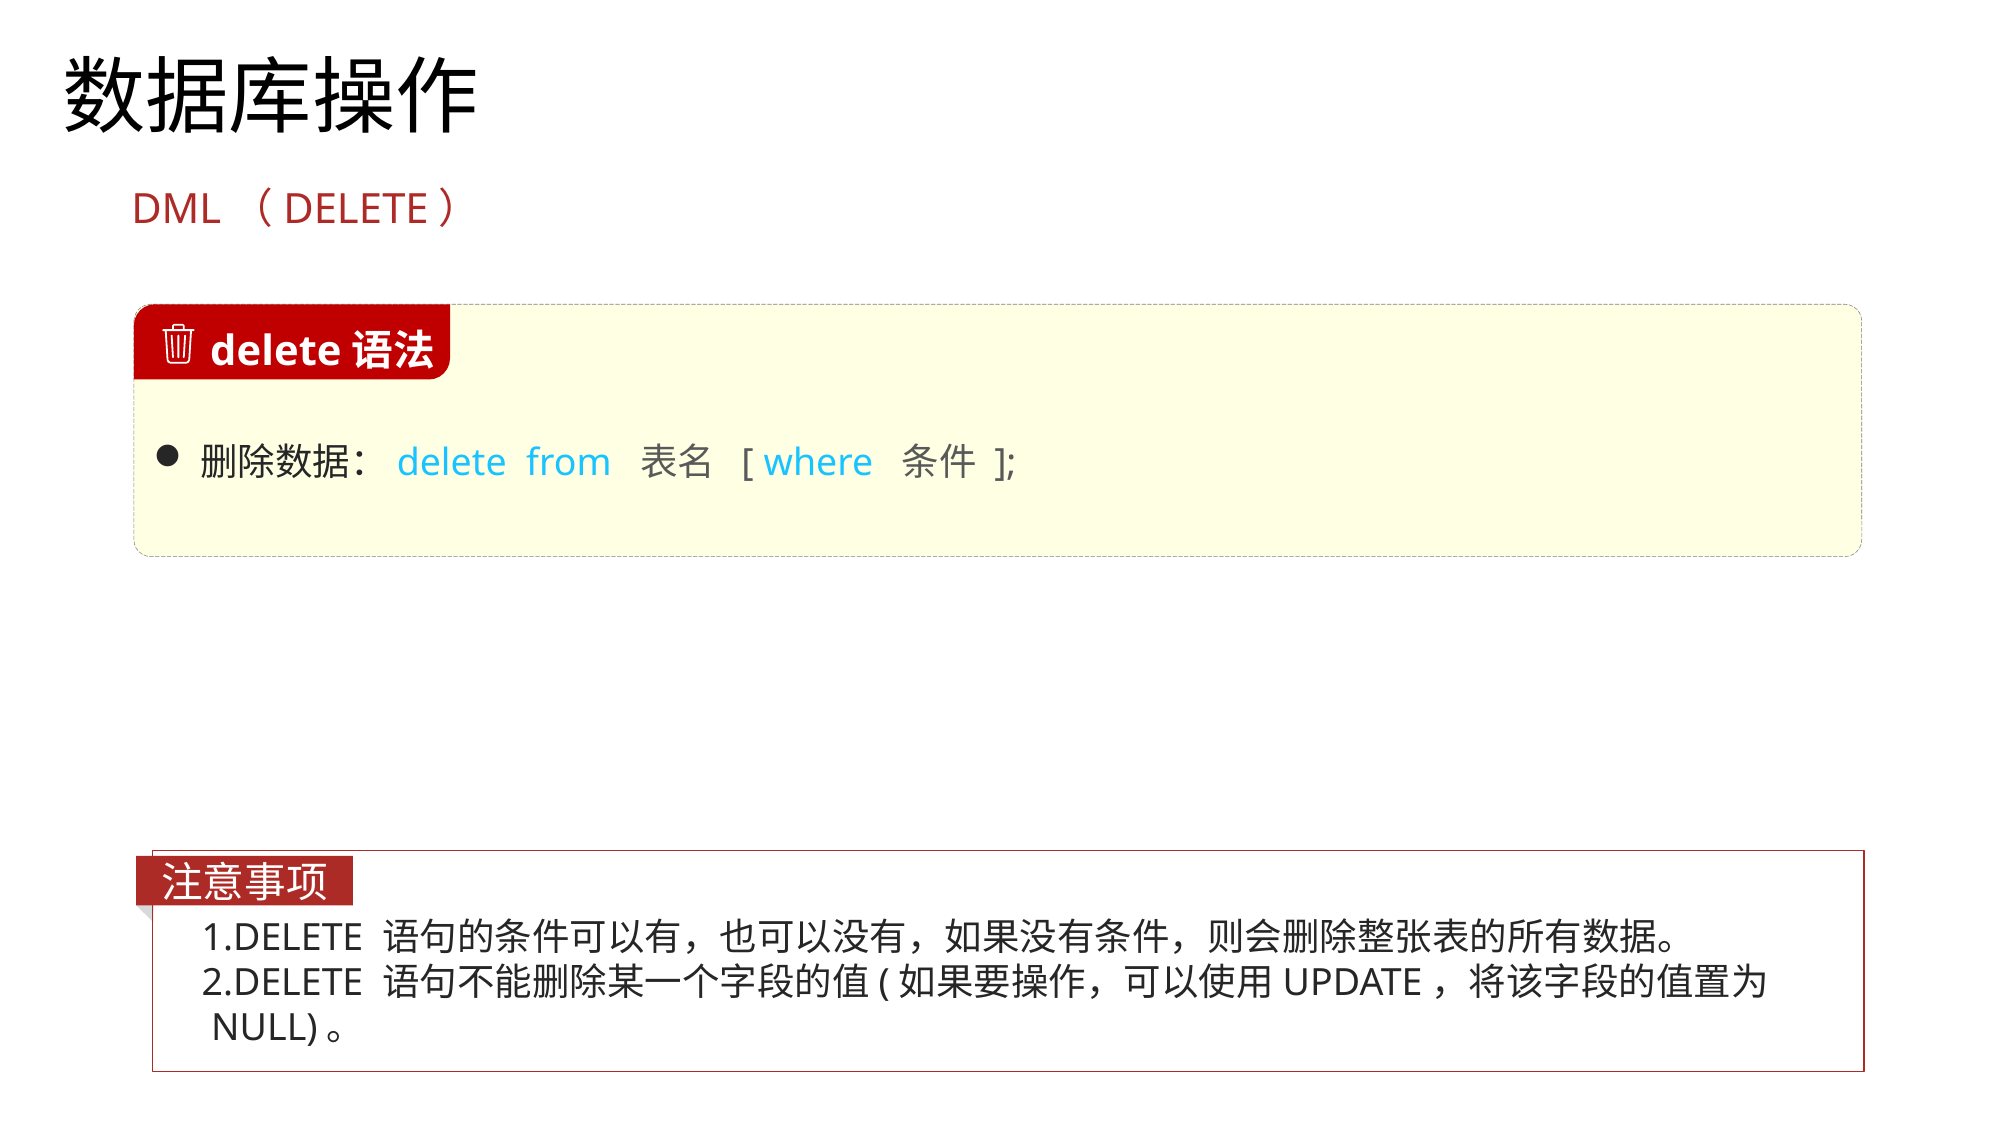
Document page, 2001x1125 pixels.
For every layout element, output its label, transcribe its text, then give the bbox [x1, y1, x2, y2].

text_box 数据库操作 [47, 41, 987, 158]
text_box DML（DELETE） [116, 164, 1880, 250]
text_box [136, 850, 1864, 1072]
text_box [133, 304, 1862, 570]
